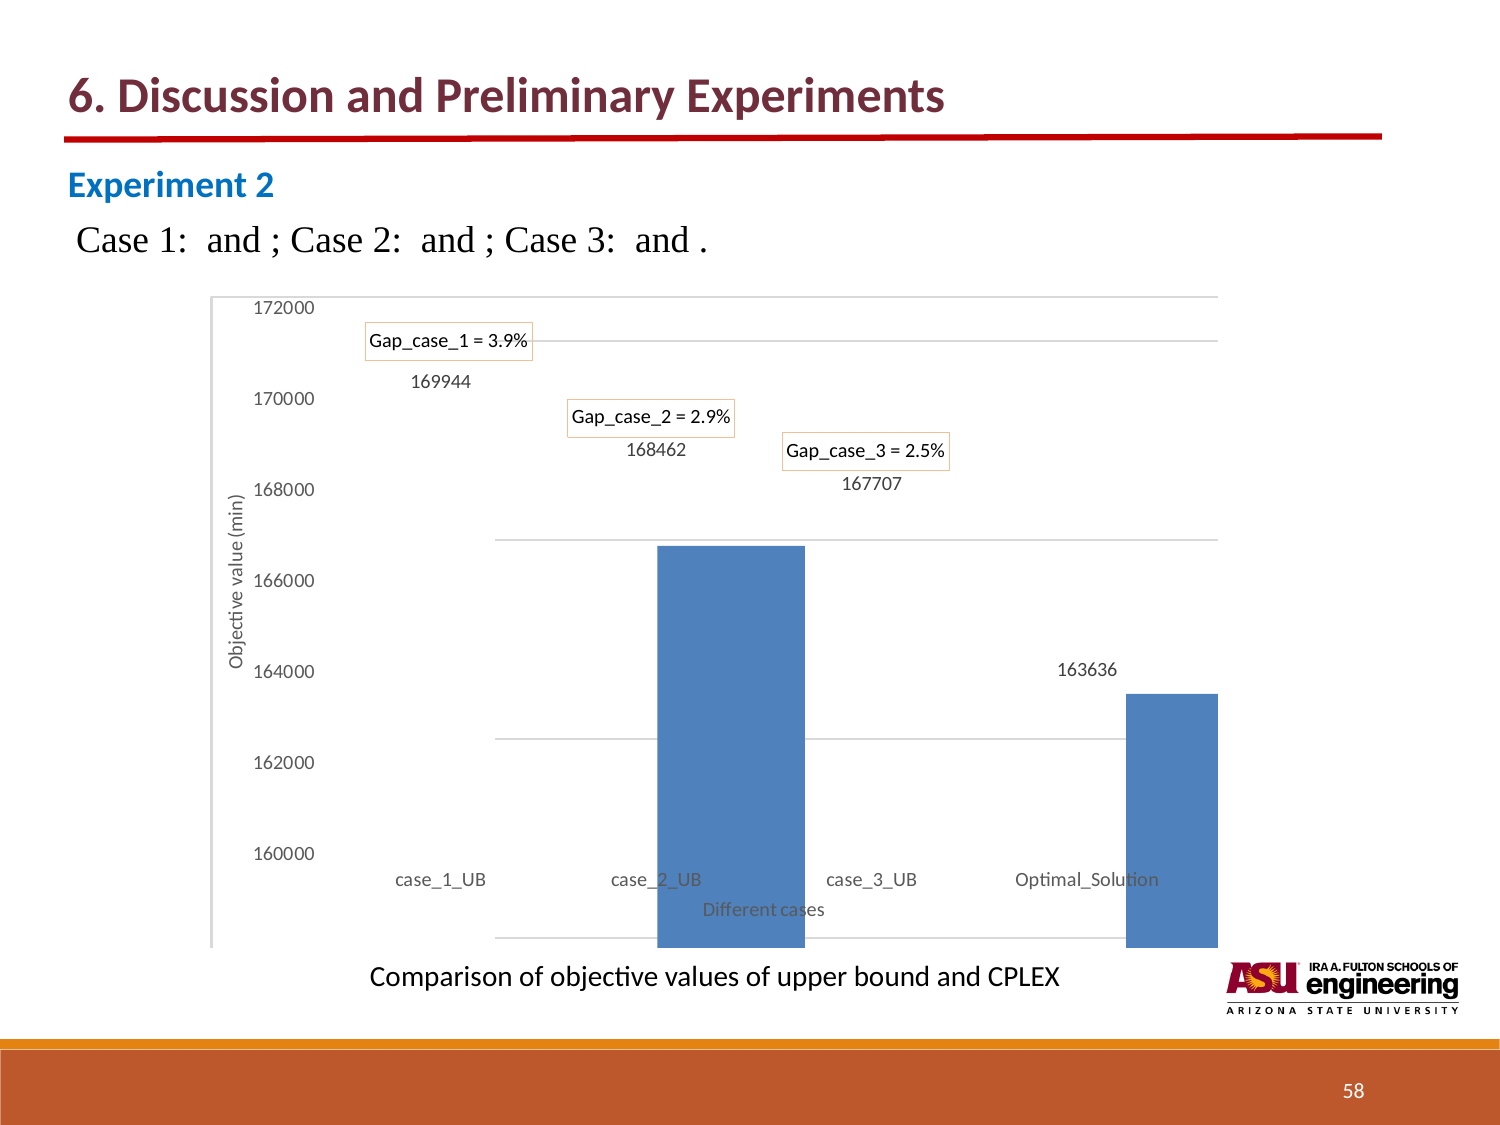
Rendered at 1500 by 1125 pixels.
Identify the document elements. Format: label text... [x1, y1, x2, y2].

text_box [63, 135, 1383, 141]
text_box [191, 276, 1222, 952]
text_box Comparison of objective values of upper bound and CPLEX [215, 962, 1217, 1000]
text_box Experiment 2 [53, 152, 1275, 213]
slide_number 58 [1218, 1059, 1380, 1120]
picture [1220, 955, 1465, 1021]
text_box 6. Discussion and Preliminary Experiments [53, 55, 1350, 131]
